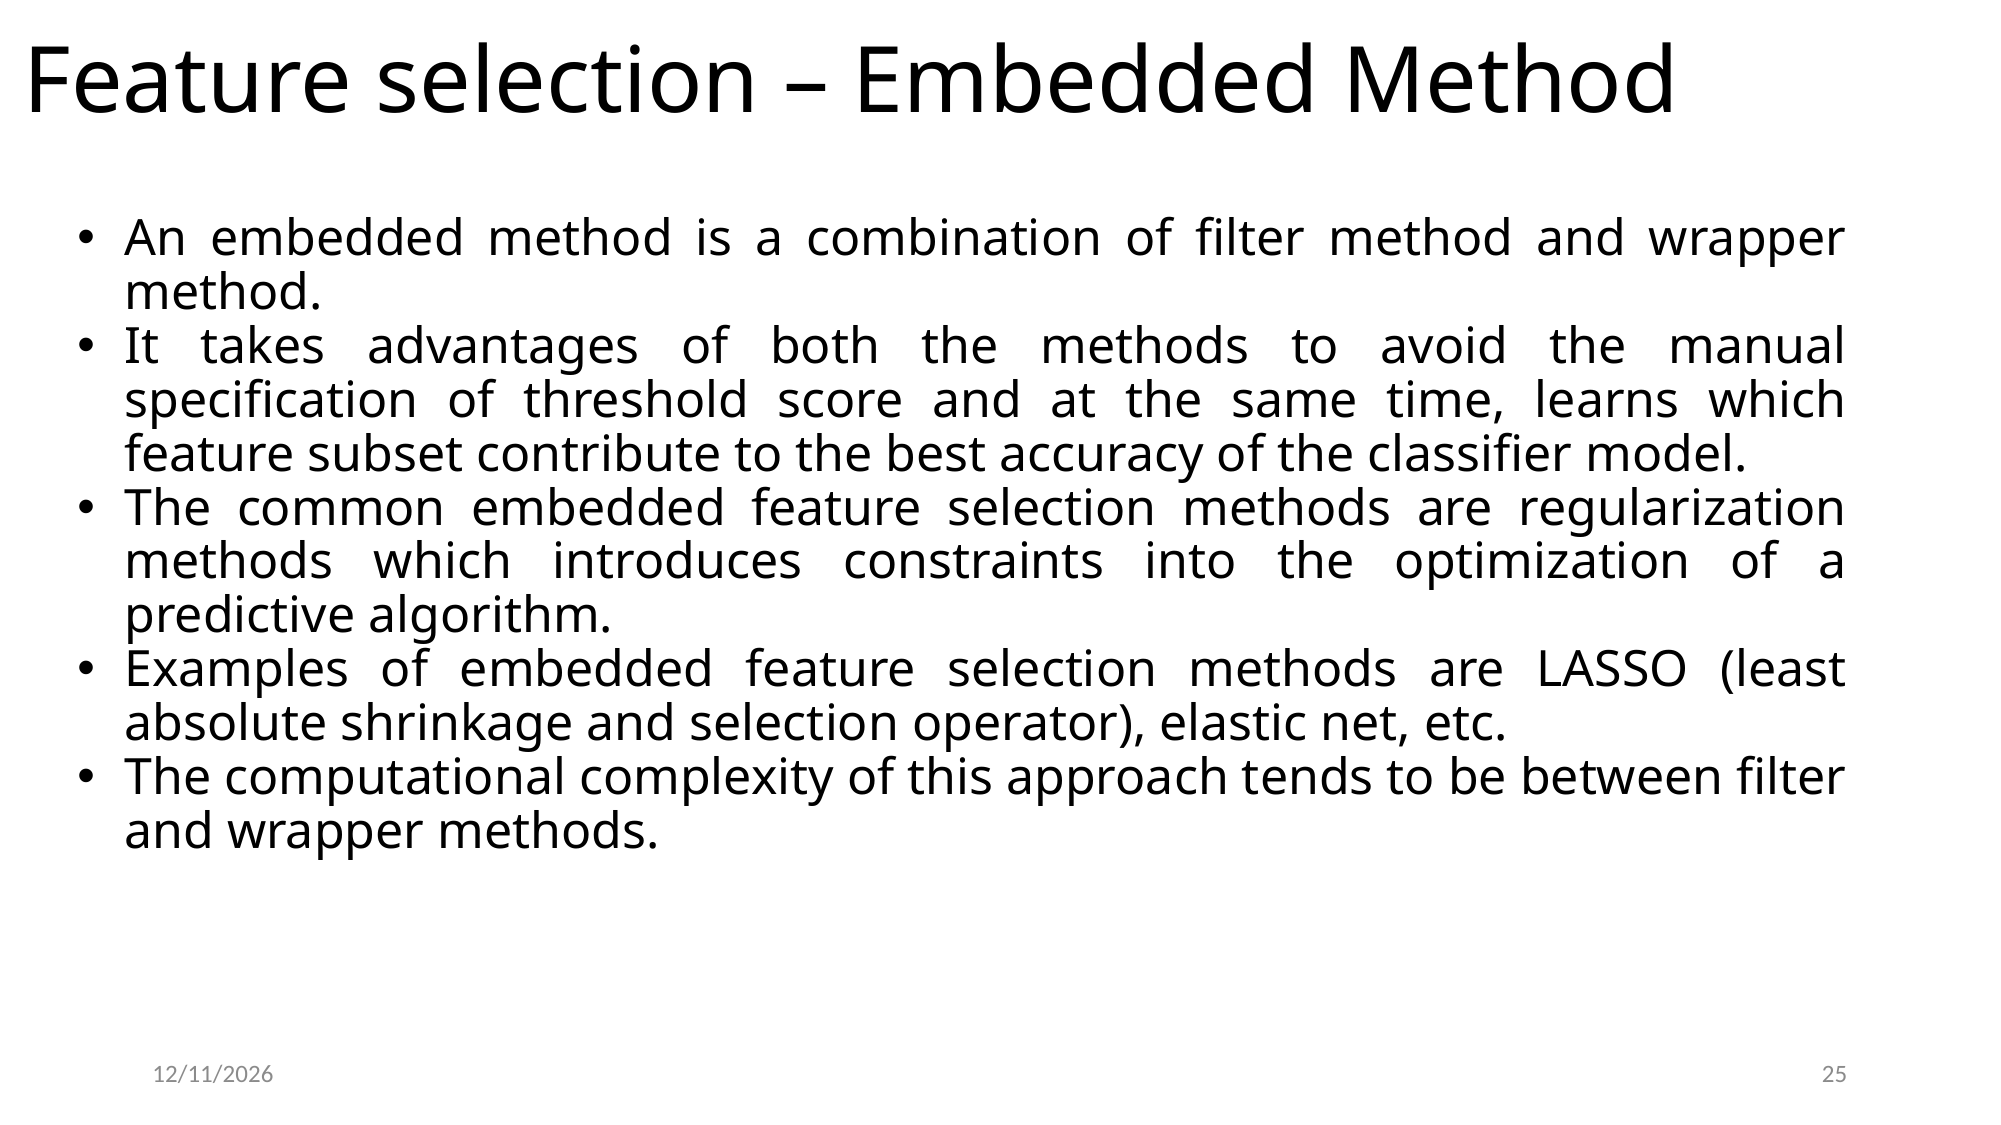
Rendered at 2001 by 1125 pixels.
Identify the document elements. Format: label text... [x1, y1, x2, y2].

title Feature selection – Embedded Method [8, 7, 1734, 160]
text_box An embedded method is a combination of filter method and wrapper method. It takes advantages of both the methods to avoid the manual specification of threshold score and at the same time, learns which feature subset contribute to the best accuracy of the classifier model. The common embedded feature selection methods are regularization methods which introduces constraints into the optimization of a predictive algorithm. Examples of embedded feature selection methods are LASSO (least absolute shrinkage and selection operator), elastic net, etc. The computational complexity of this approach tends to be between filter and wrapper methods. [62, 204, 1863, 976]
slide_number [137, 1042, 588, 1103]
slide_number 25 [1412, 1042, 1863, 1103]
